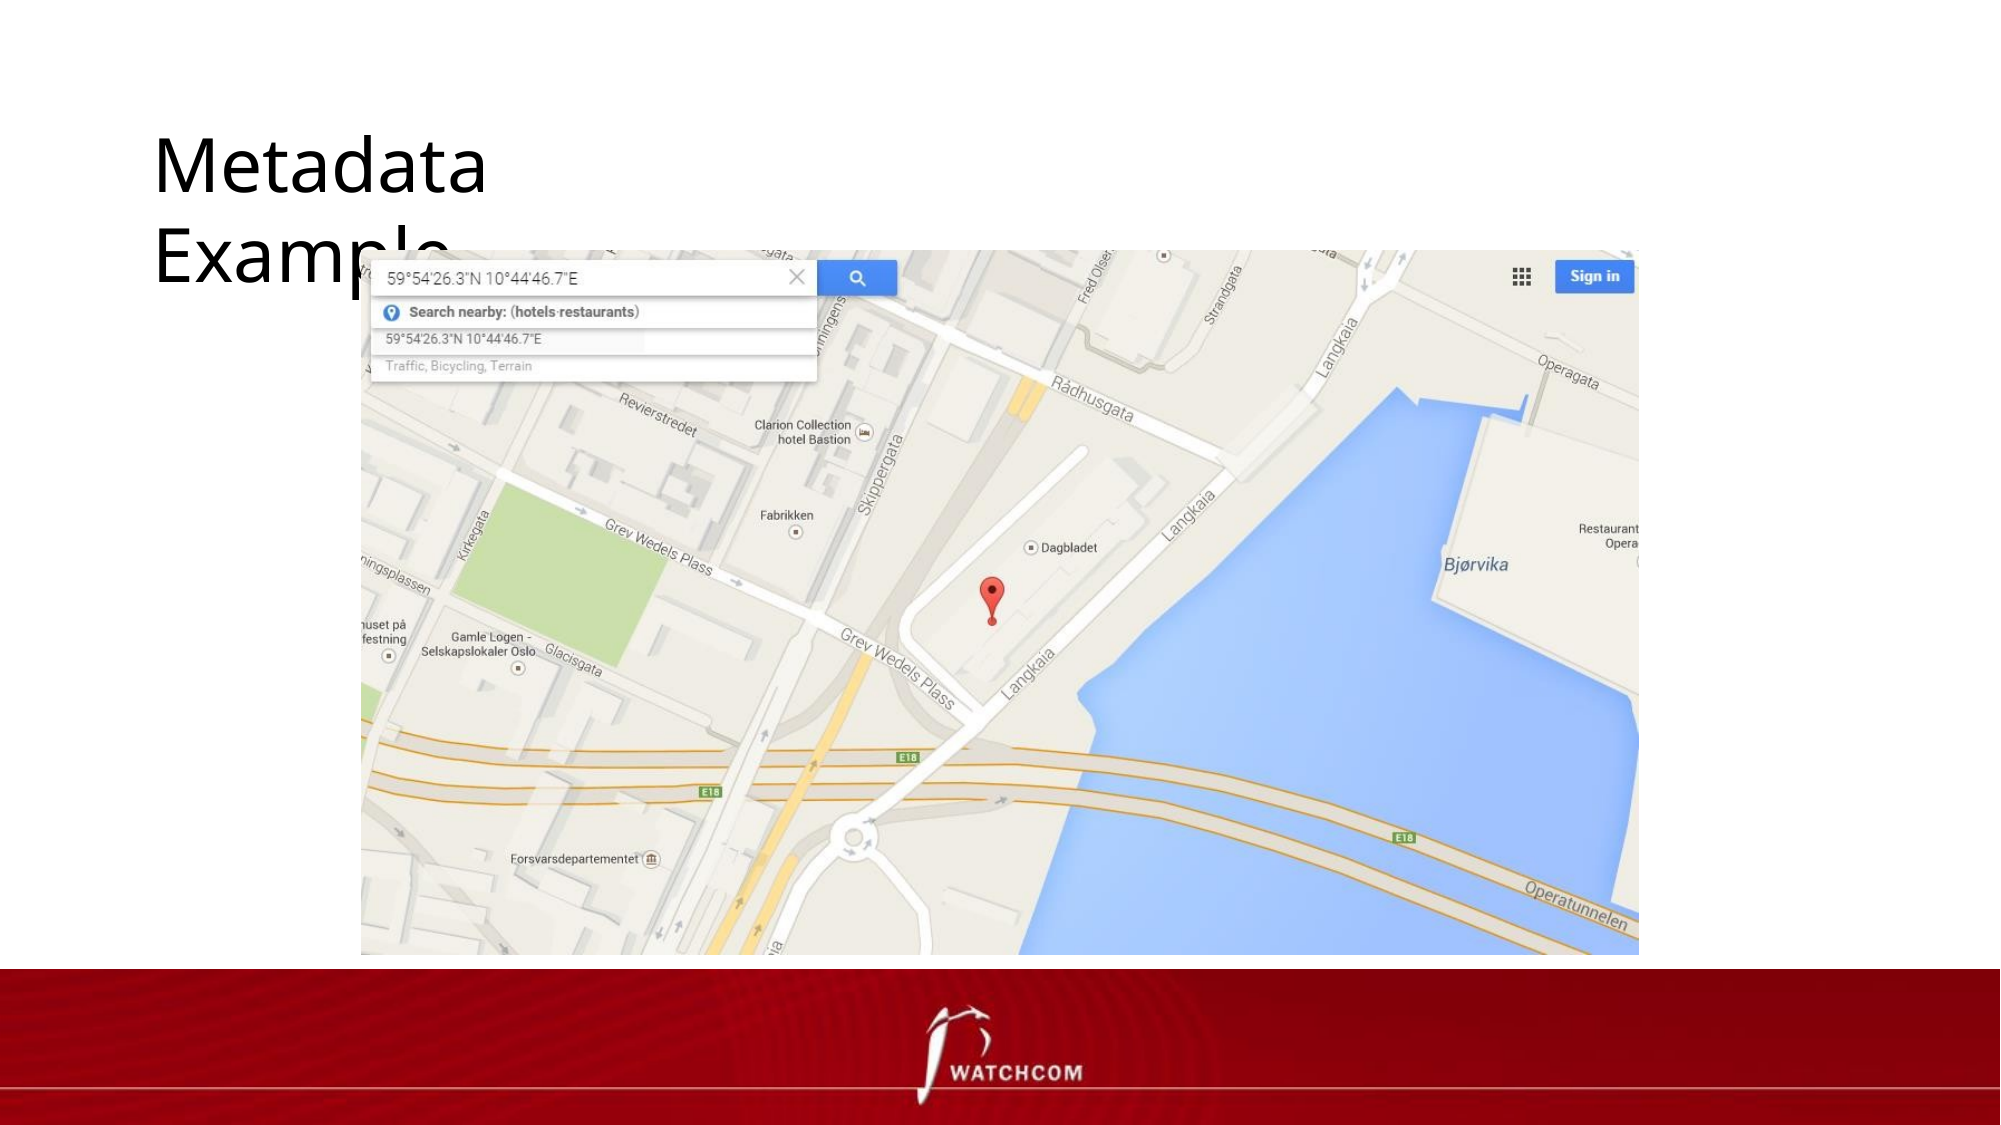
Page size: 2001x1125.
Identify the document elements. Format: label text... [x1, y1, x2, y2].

picture [361, 250, 1639, 955]
title Metadata Example [150, 115, 770, 306]
picture [0, 969, 2000, 1125]
